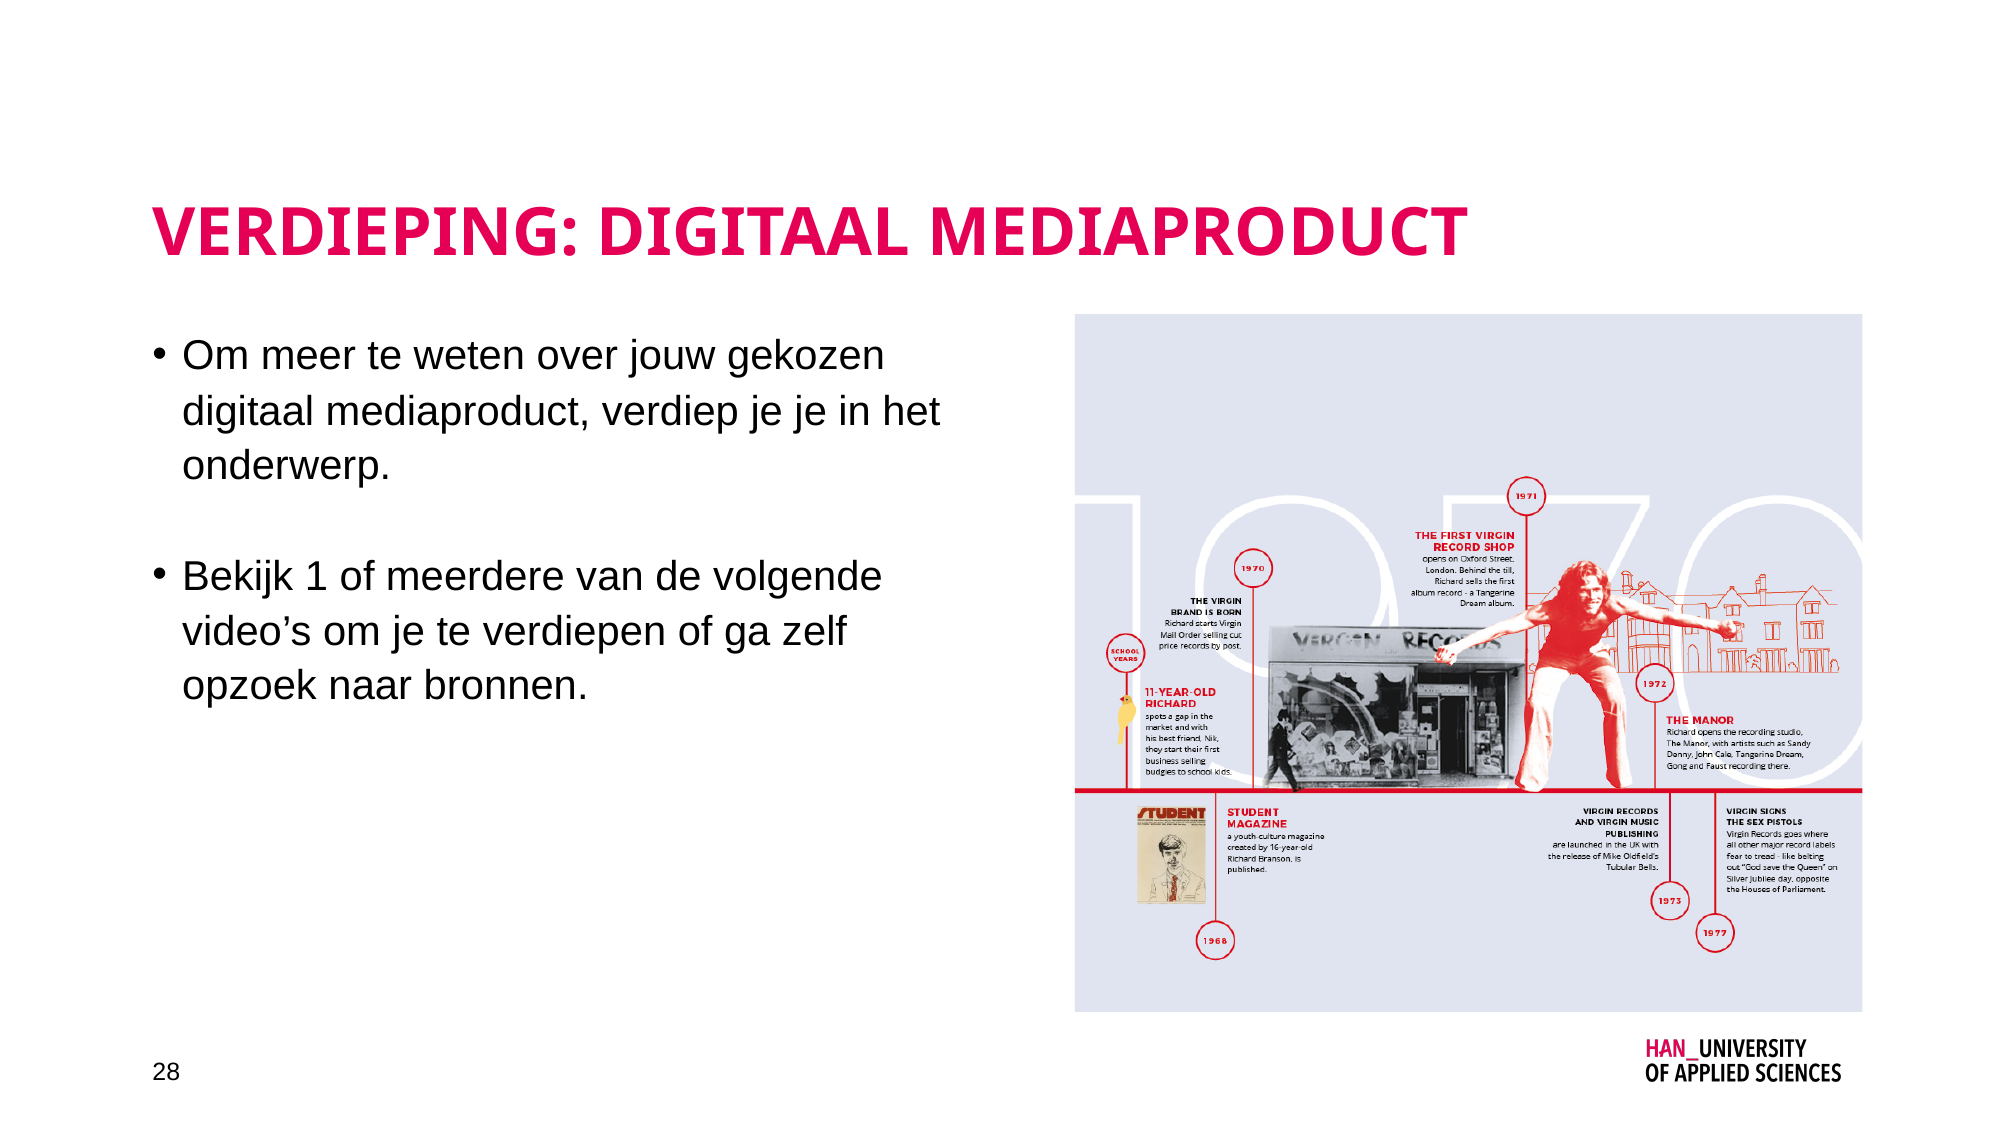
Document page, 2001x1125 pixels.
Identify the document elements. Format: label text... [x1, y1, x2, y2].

title Verdieping: digitaal mediaproduct [137, 59, 1863, 278]
picture [1074, 314, 1863, 1012]
list Om meer te weten over jouw gekozen digitaal mediaproduct, verdiep je je in het onderwerp. Bekijk 1 of meerdere van de volgende video’s om je te verdiepen of ga zelf opzoek naar bronnen. [137, 315, 1000, 1013]
slide_number 28 [137, 1040, 320, 1101]
picture [1640, 1021, 1864, 1119]
